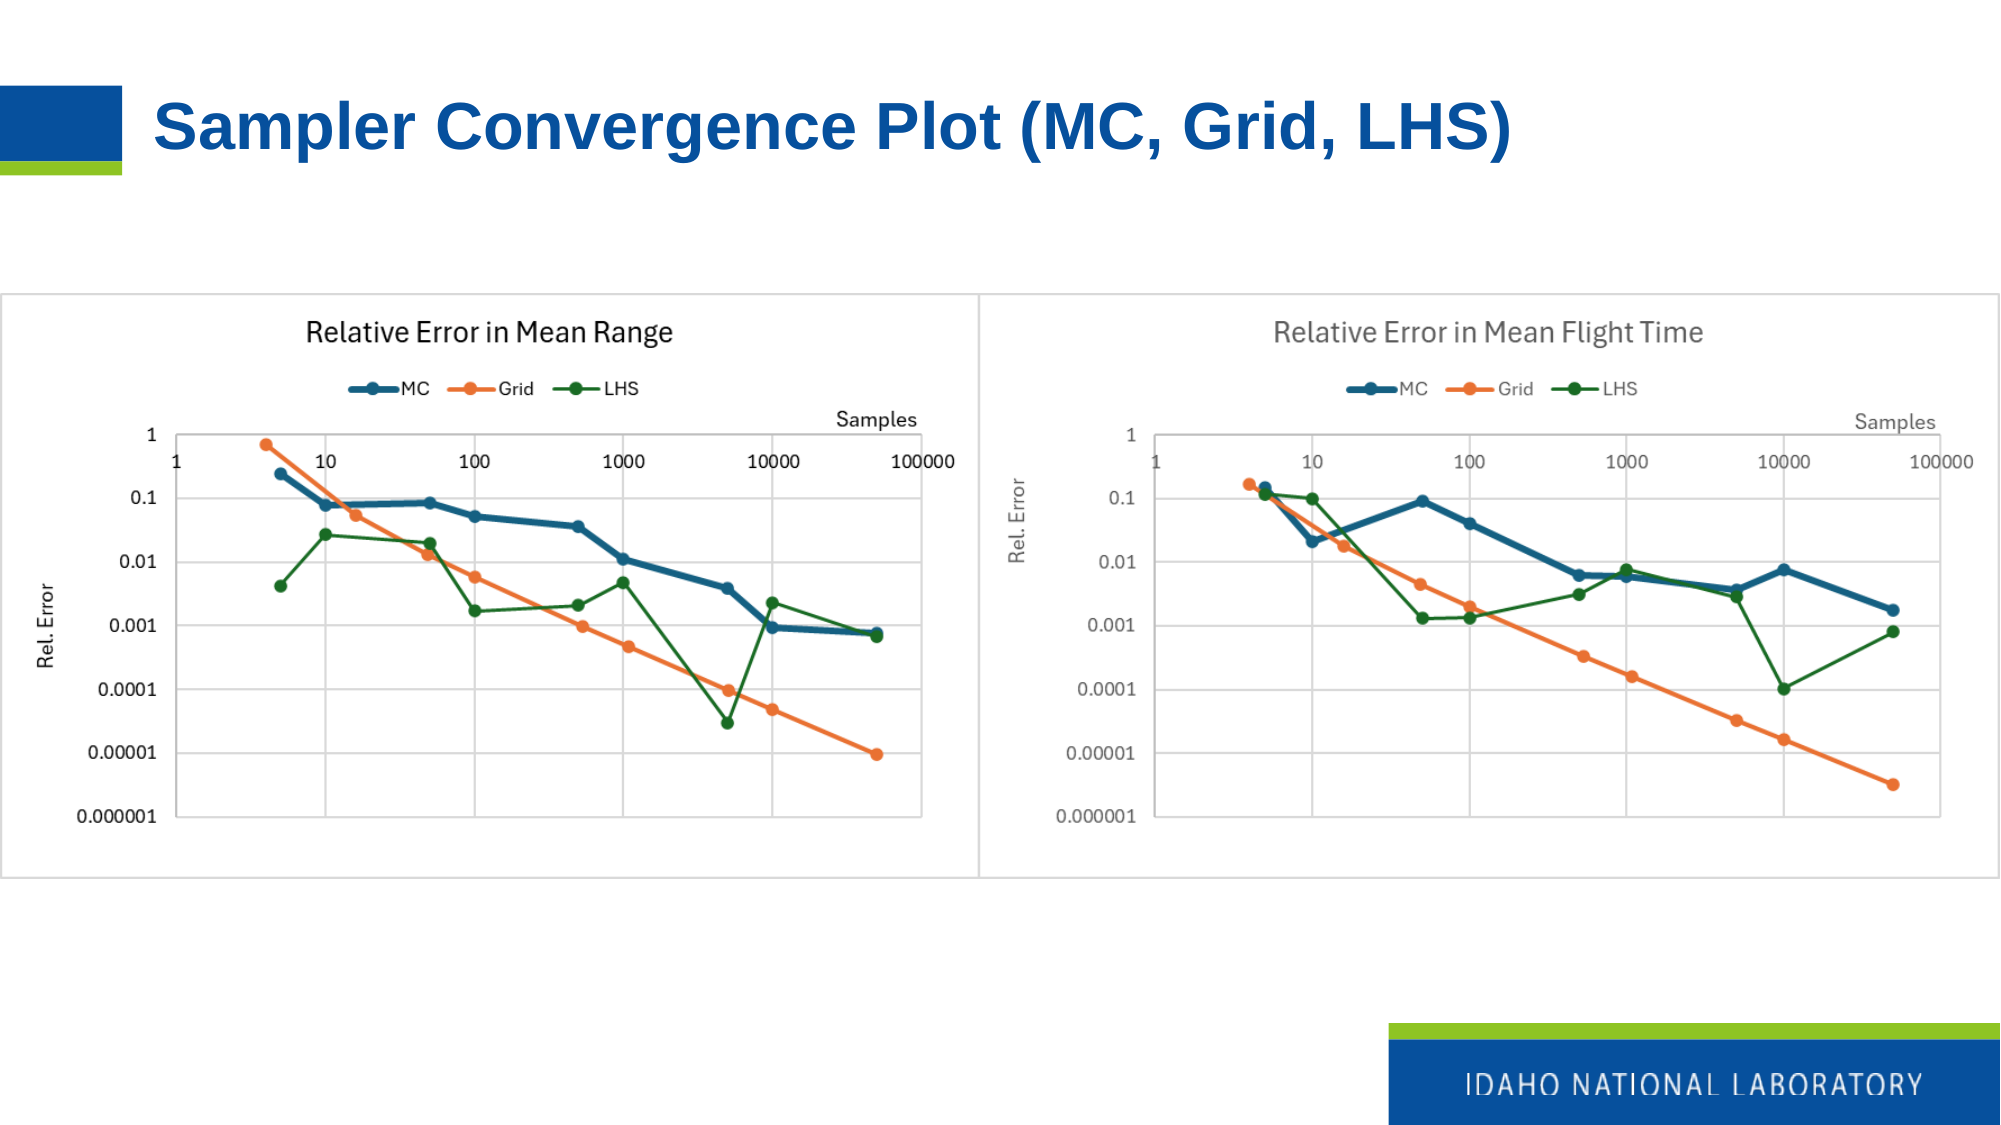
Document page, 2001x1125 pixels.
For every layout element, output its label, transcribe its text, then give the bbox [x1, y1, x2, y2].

title Sampler Convergence Plot (MC, Grid, LHS) [153, 91, 1863, 258]
picture [0, 292, 2000, 879]
